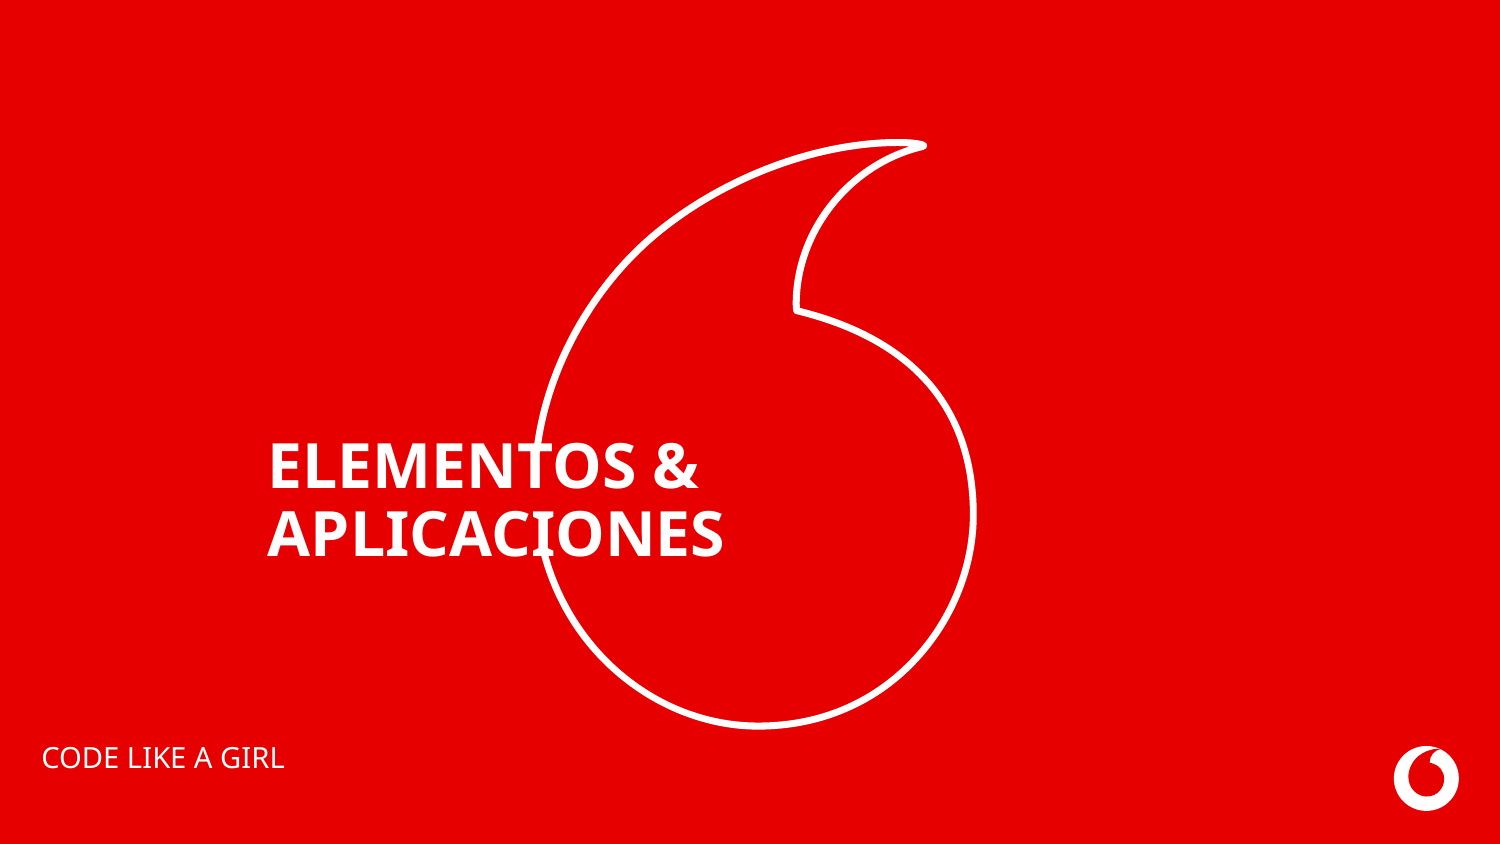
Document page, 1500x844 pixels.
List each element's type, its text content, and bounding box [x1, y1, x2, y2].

subtitle CODE LIKE A GIRL [41, 662, 385, 775]
title ELEMENTOS & APLICACIONES [267, 461, 1092, 544]
